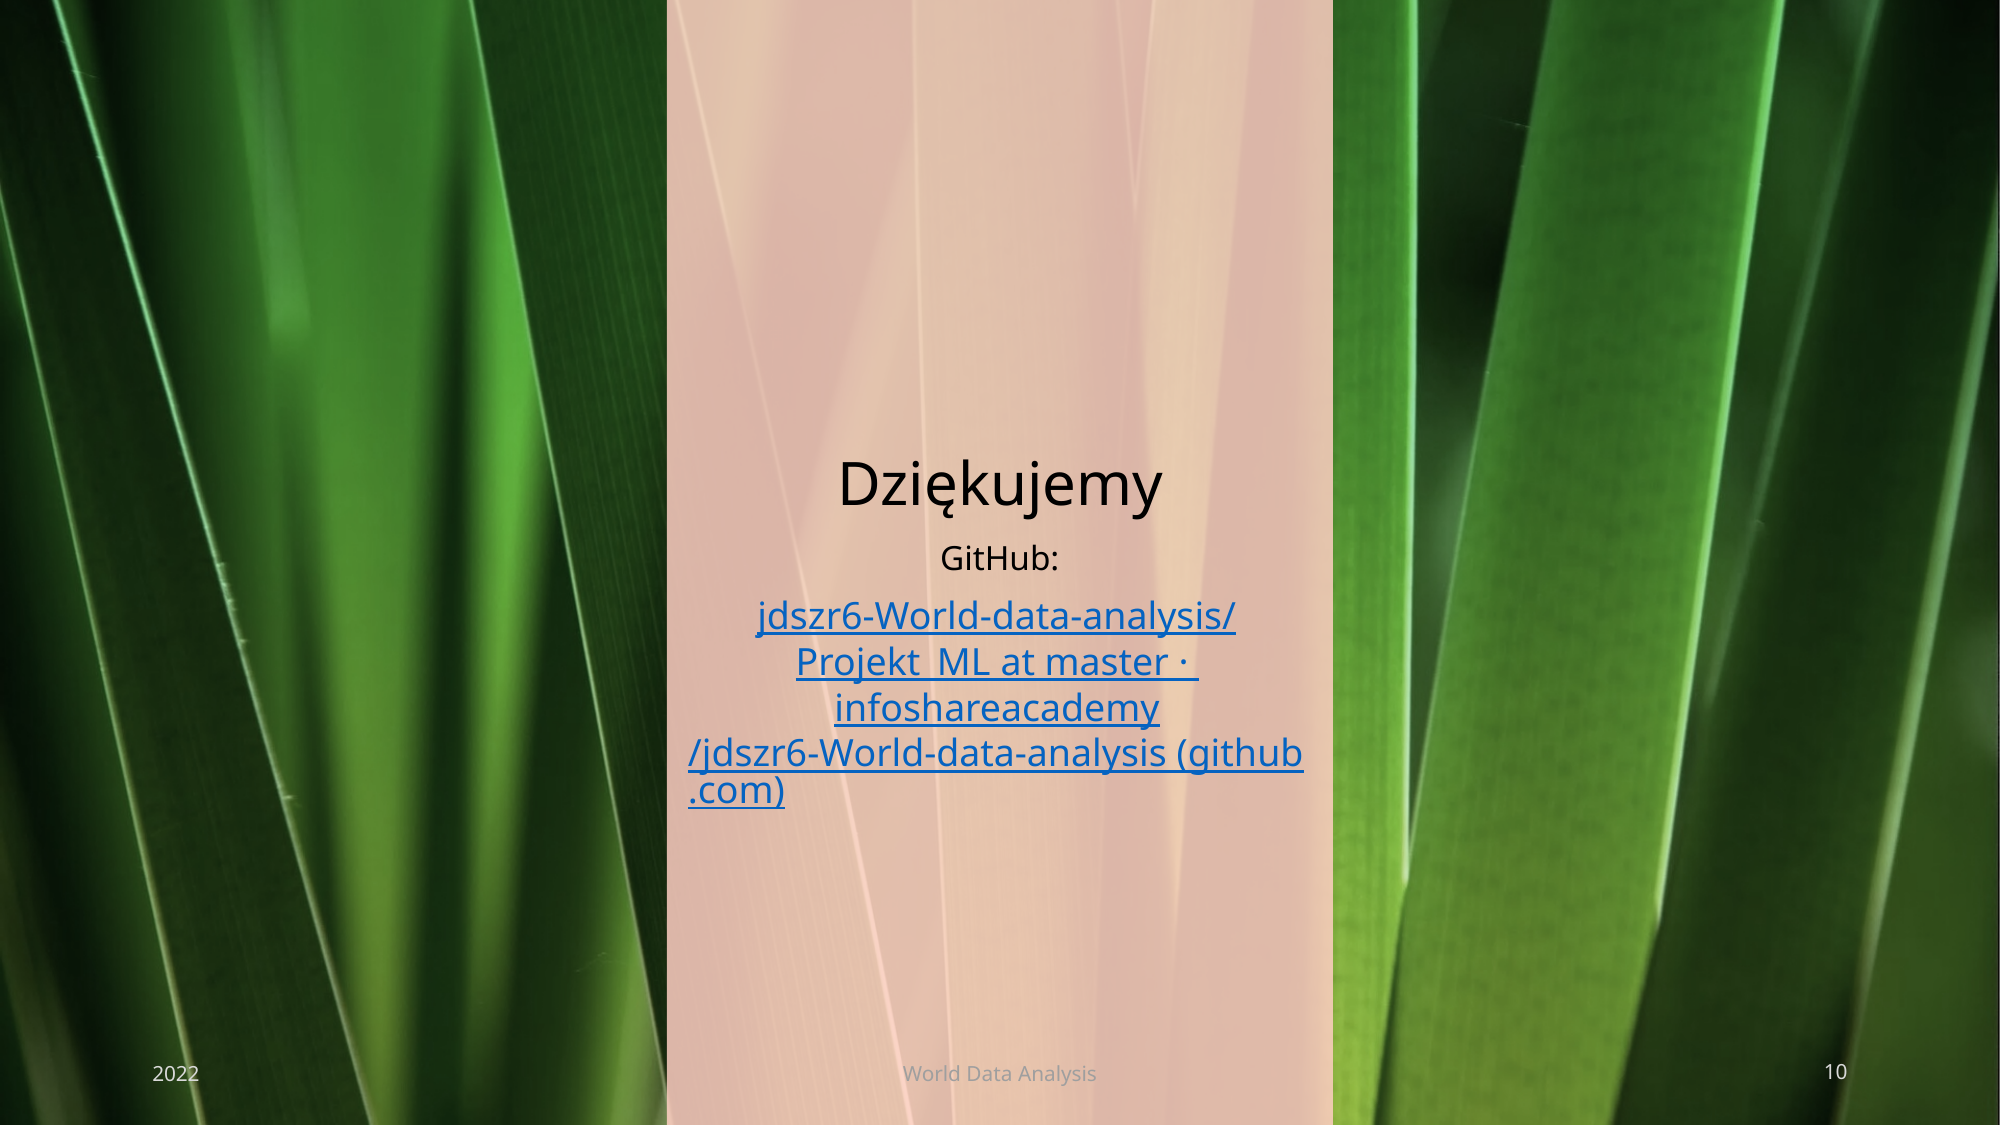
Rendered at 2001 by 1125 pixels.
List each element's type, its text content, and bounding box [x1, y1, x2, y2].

footer World Data Analysis [662, 1042, 1338, 1103]
title Dziękujemy GitHub: [774, 401, 1225, 585]
picture [1333, 0, 2000, 1125]
list jdszr6-World-data-analysis/Projekt_ML at master · infoshareacademy/jdszr6-World-data-analysis (github.com) [672, 585, 1322, 1020]
slide_number 2022 [137, 1042, 588, 1103]
picture [0, 0, 666, 1125]
slide_number 10 [1412, 1042, 1863, 1103]
